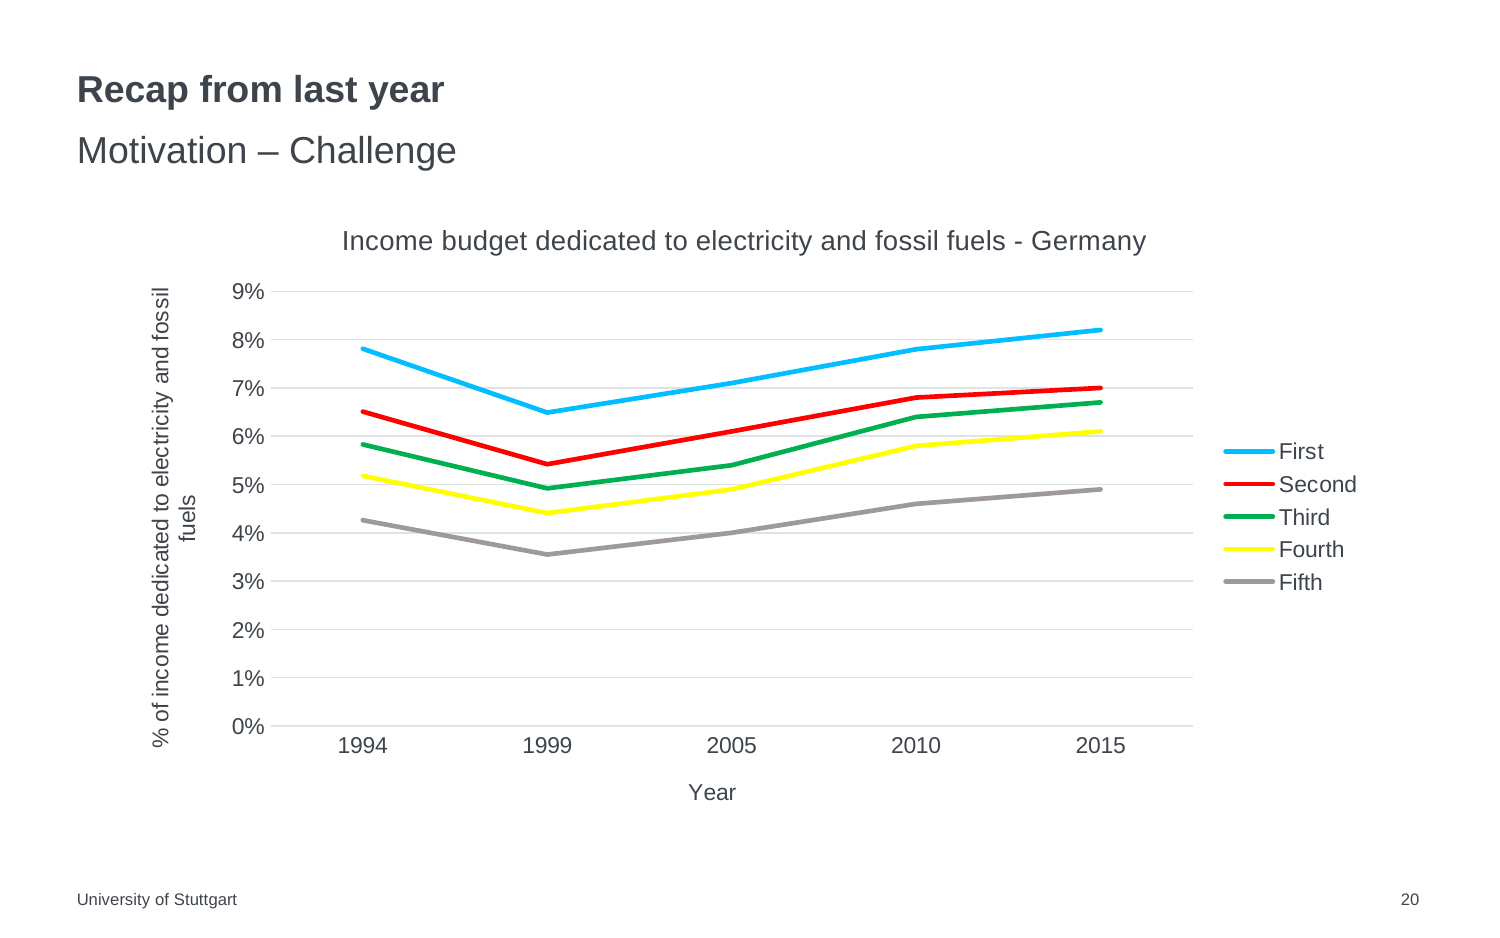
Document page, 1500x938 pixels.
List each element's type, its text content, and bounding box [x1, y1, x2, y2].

chart [113, 196, 1378, 837]
title Recap from last year [76, 64, 1424, 111]
list Motivation – Challenge [76, 117, 1424, 163]
slide_number 20 [1400, 888, 1438, 910]
footer University of Stuttgart [76, 888, 1072, 910]
